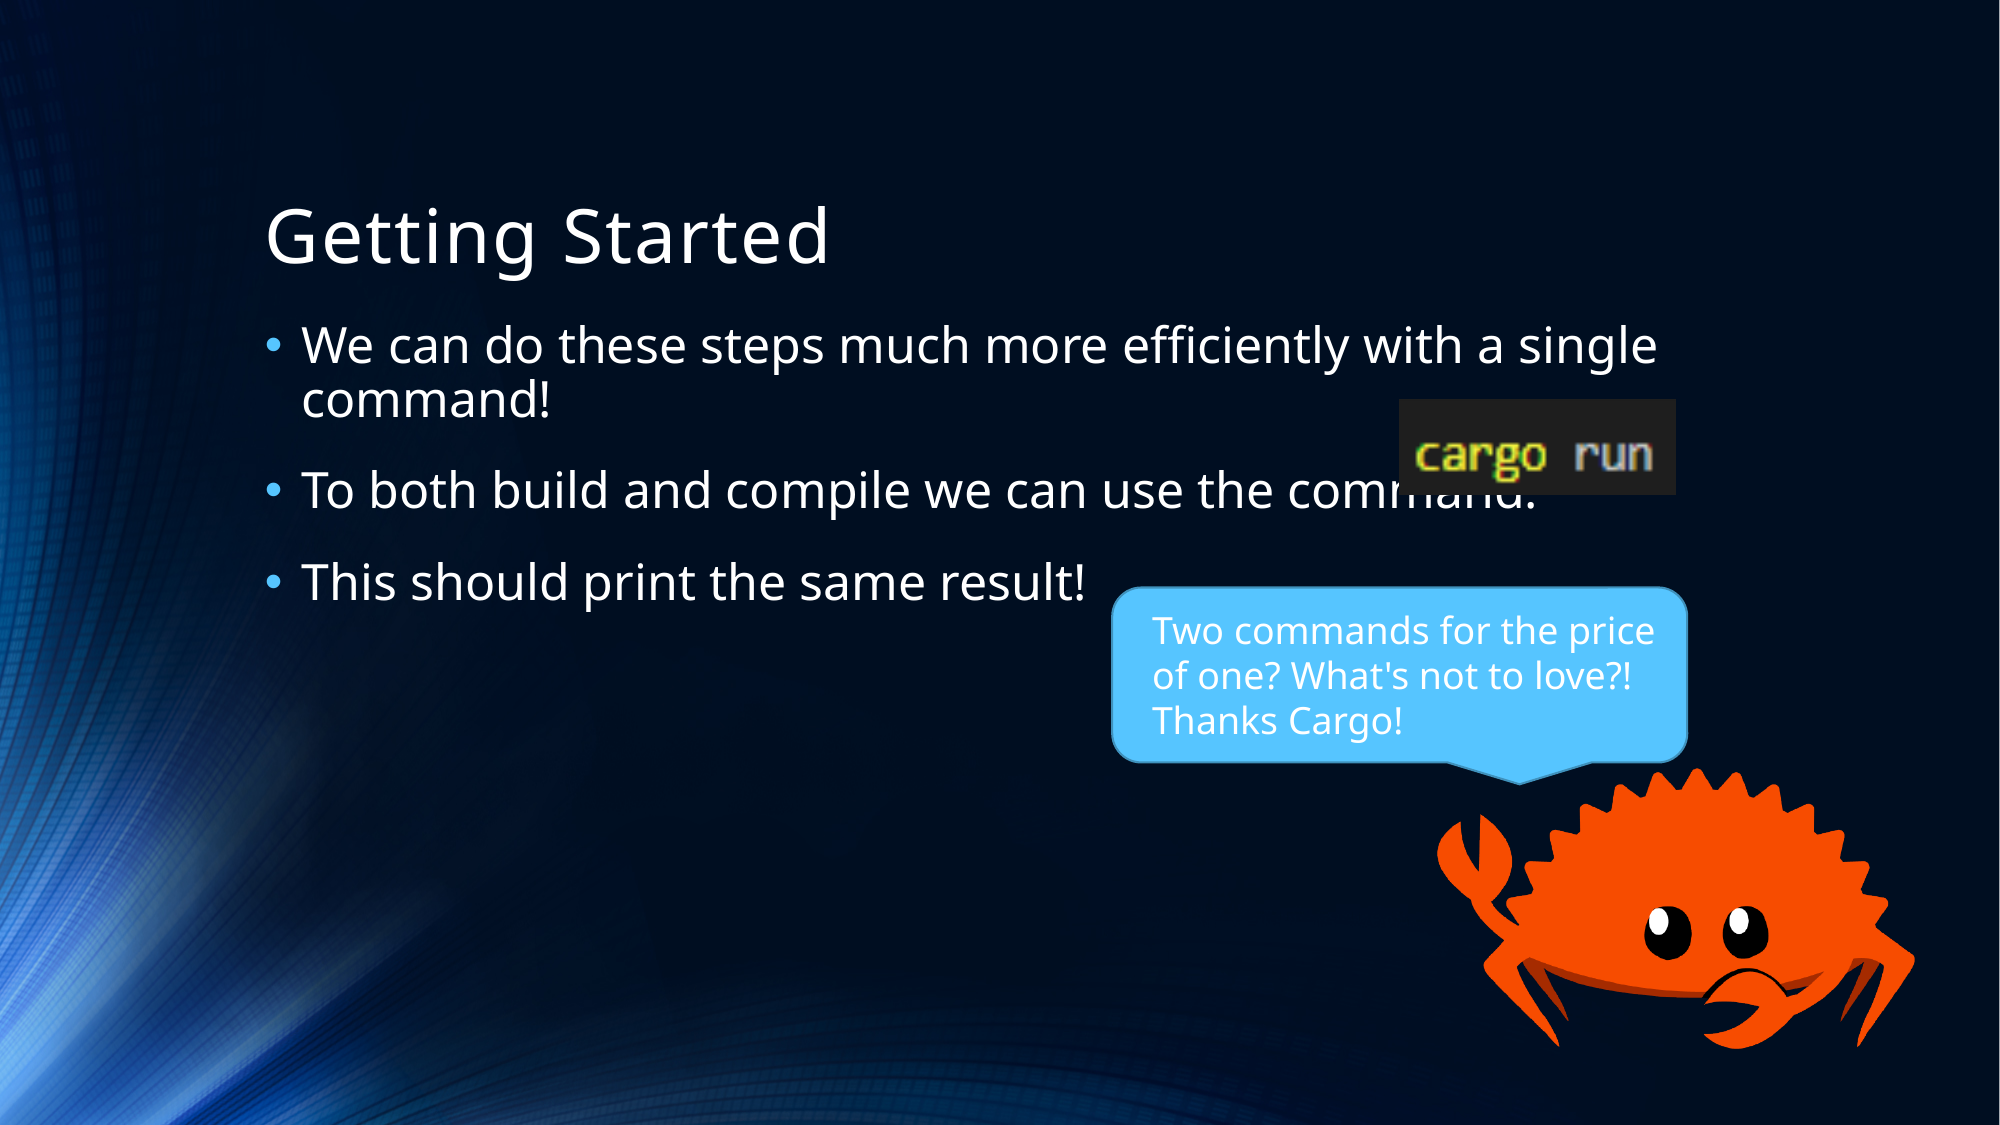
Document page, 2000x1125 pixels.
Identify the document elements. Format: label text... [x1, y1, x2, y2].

title Getting Started [249, 62, 1750, 288]
list We can do these steps much more efficiently with a single command! To both build and compile we can use the command: This should print the same result! [249, 312, 1749, 988]
text_box Two commands for the price of one? What's not to love?! Thanks Cargo! [1137, 599, 1676, 749]
picture [0, 0, 2000, 1125]
text_box [1111, 586, 1689, 764]
